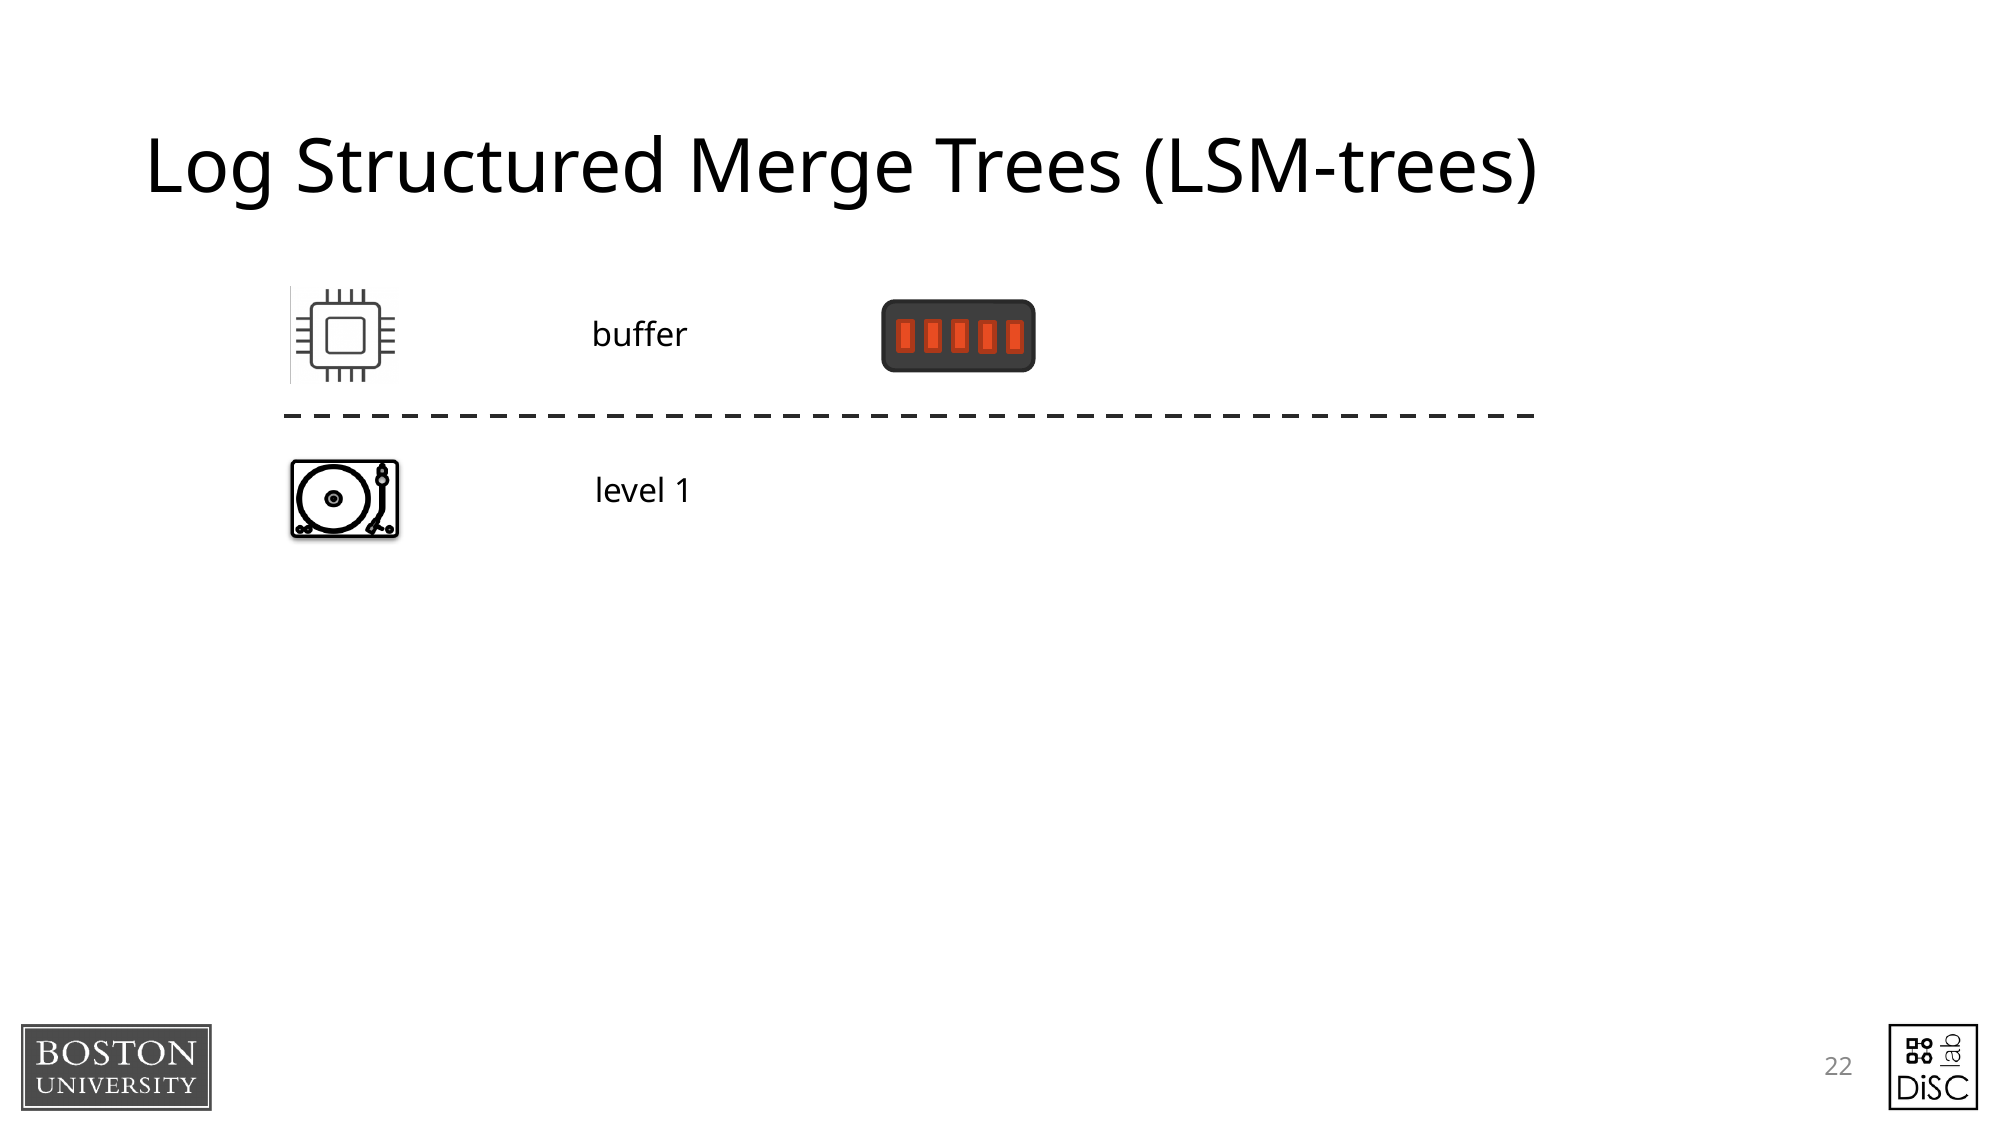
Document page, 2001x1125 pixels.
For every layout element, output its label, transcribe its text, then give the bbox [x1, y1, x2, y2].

picture [284, 417, 405, 546]
text_box buffer [576, 305, 703, 361]
picture [21, 1013, 212, 1122]
text_box [1006, 320, 1024, 354]
title Log Structured Merge Trees (LSM-trees) [136, 59, 1863, 278]
text_box [978, 320, 997, 354]
picture [1888, 1022, 1979, 1112]
slide_number 22 [1798, 1044, 1861, 1091]
text_box level 1 [579, 461, 709, 517]
picture [284, 286, 405, 415]
text_box [896, 319, 915, 353]
text_box [924, 319, 942, 353]
text_box [881, 299, 1036, 373]
text_box [951, 319, 969, 353]
